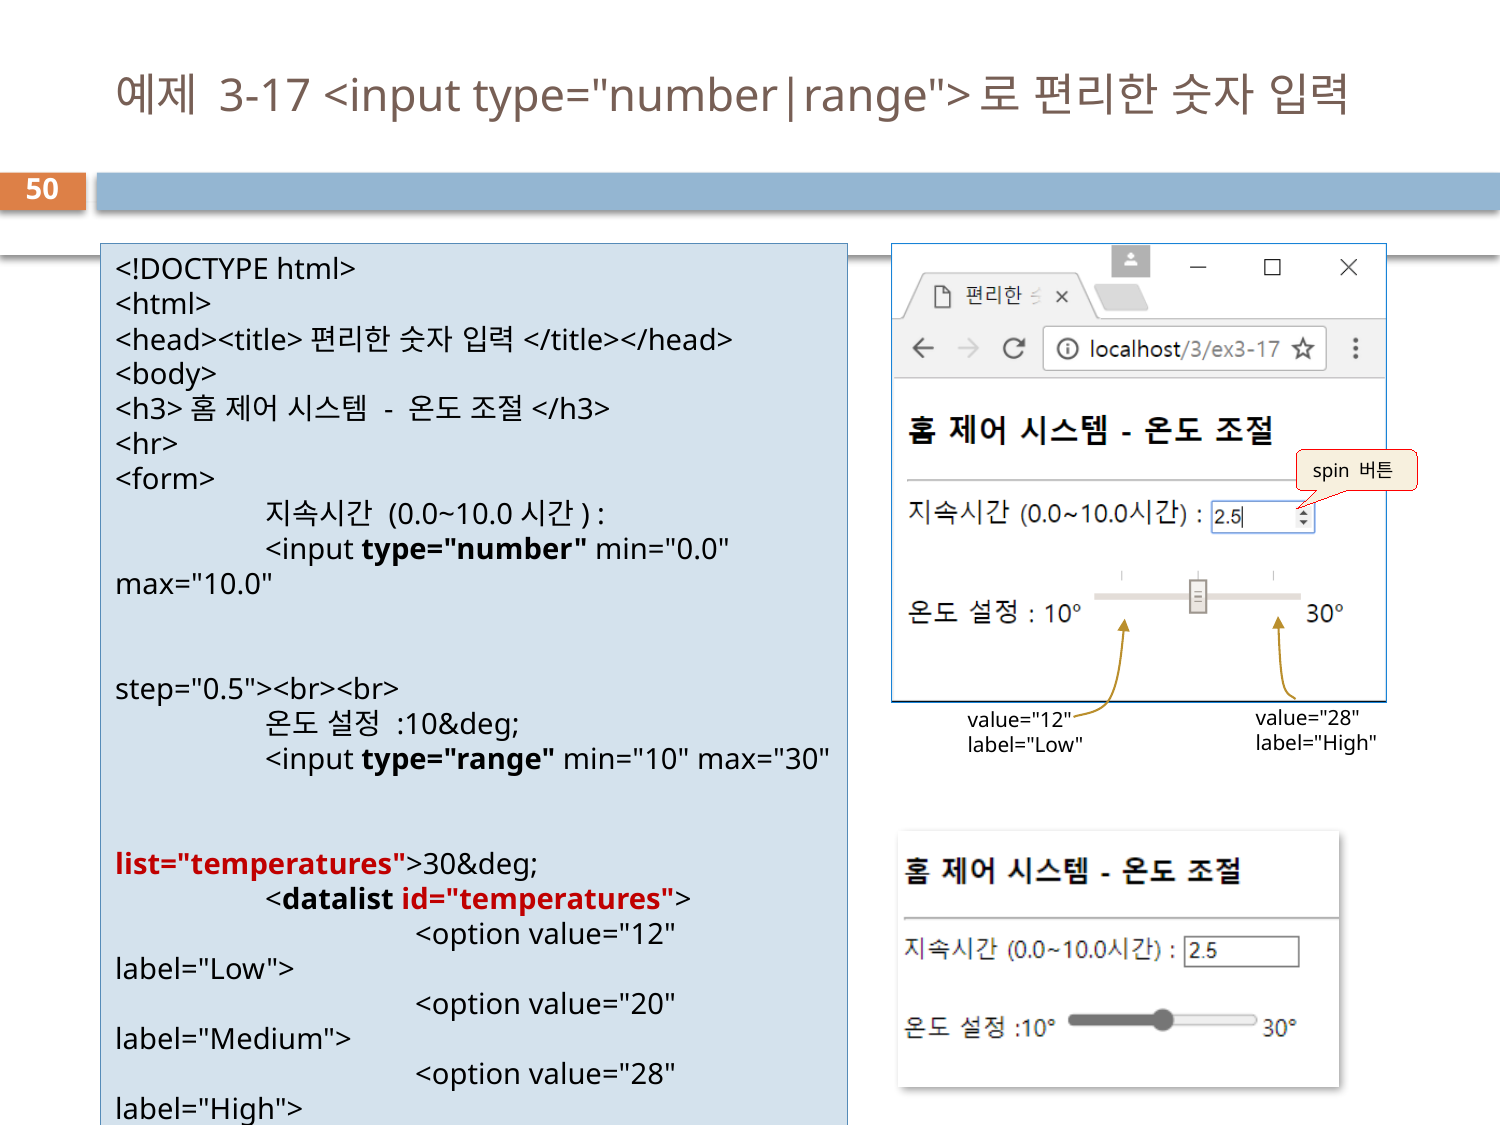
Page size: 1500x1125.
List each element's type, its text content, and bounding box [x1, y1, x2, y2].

text_box value="28" label="High" [1240, 696, 1393, 762]
title 예제 3-17 <input type="number|range">로 편리한 숫자 입력 [100, 37, 1438, 149]
picture [891, 243, 1387, 704]
text_box value="12" label="Low" [953, 713, 1099, 764]
text_box <!DOCTYPE html> <html> <head><title>편리한 숫자 입력</title></head> <body> <h3>홈 제어 시스템 - 온도 조절</h3> <hr> <form> 지속시간 (0.0~10.0시간) : <input type="number" min="0.0" max="10.0" step="0.5"><br><br> 온도 설정 :10&deg; <input type="range" min="10" max="30" list="temperatures">30&deg; <datalist id="temperatures"> <option value="12" label="Low"> <option value="20" label="Medium"> <option value="28" label="High"> </datalist> </form> </body> </html> [100, 243, 848, 1125]
text_box spin 버튼 [1391, 449, 1418, 491]
slide_number 50 [0, 170, 87, 211]
picture [897, 831, 1339, 1087]
